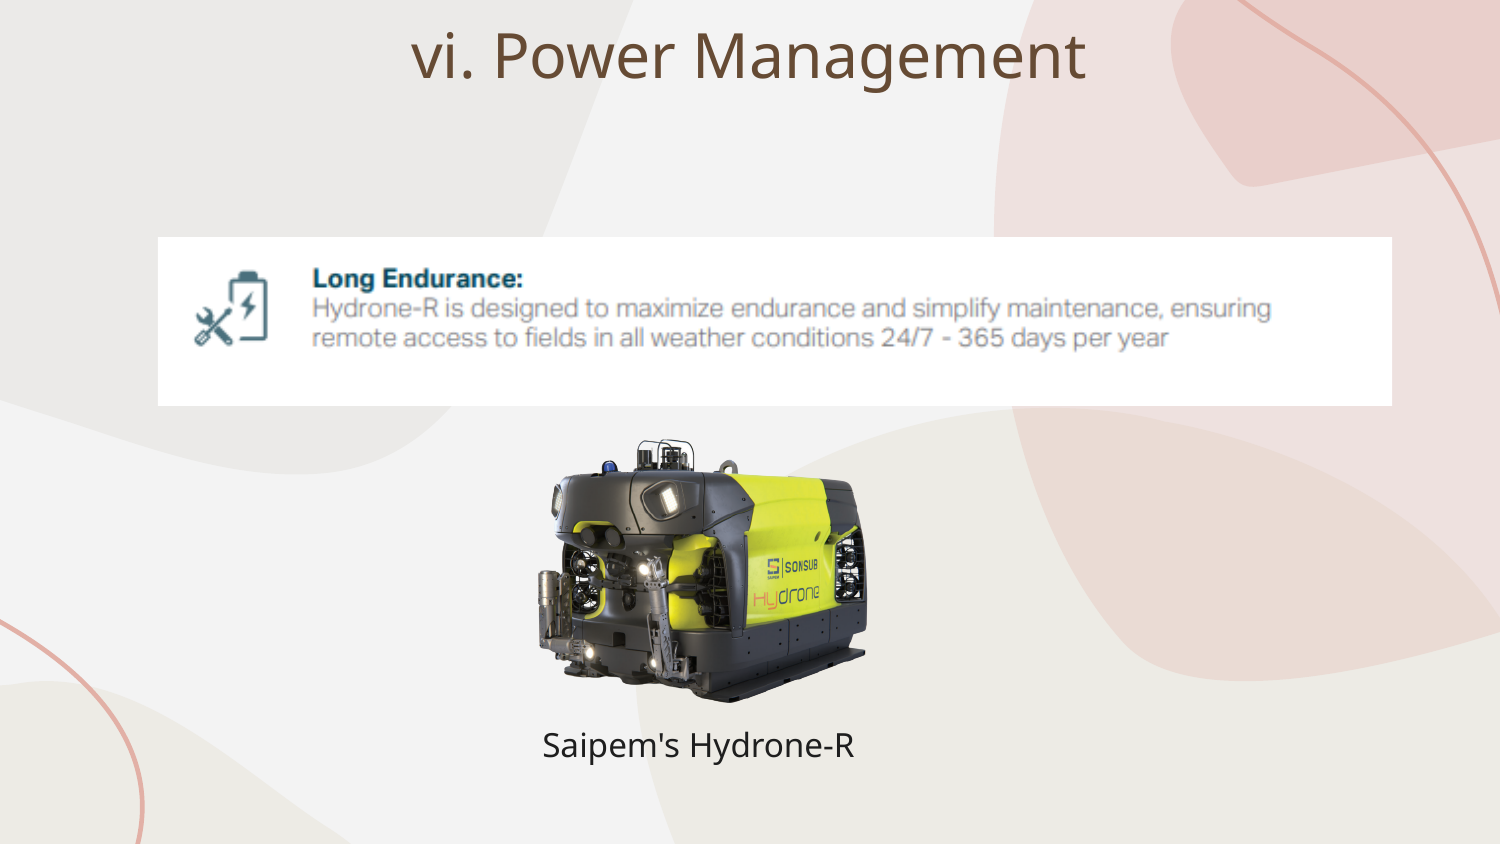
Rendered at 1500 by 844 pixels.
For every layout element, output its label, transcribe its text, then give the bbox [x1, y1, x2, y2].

picture [467, 421, 925, 718]
picture [157, 237, 1393, 406]
text_box Saipem's Hydrone-R [473, 726, 924, 774]
title vi. Power Management [117, 0, 1382, 108]
